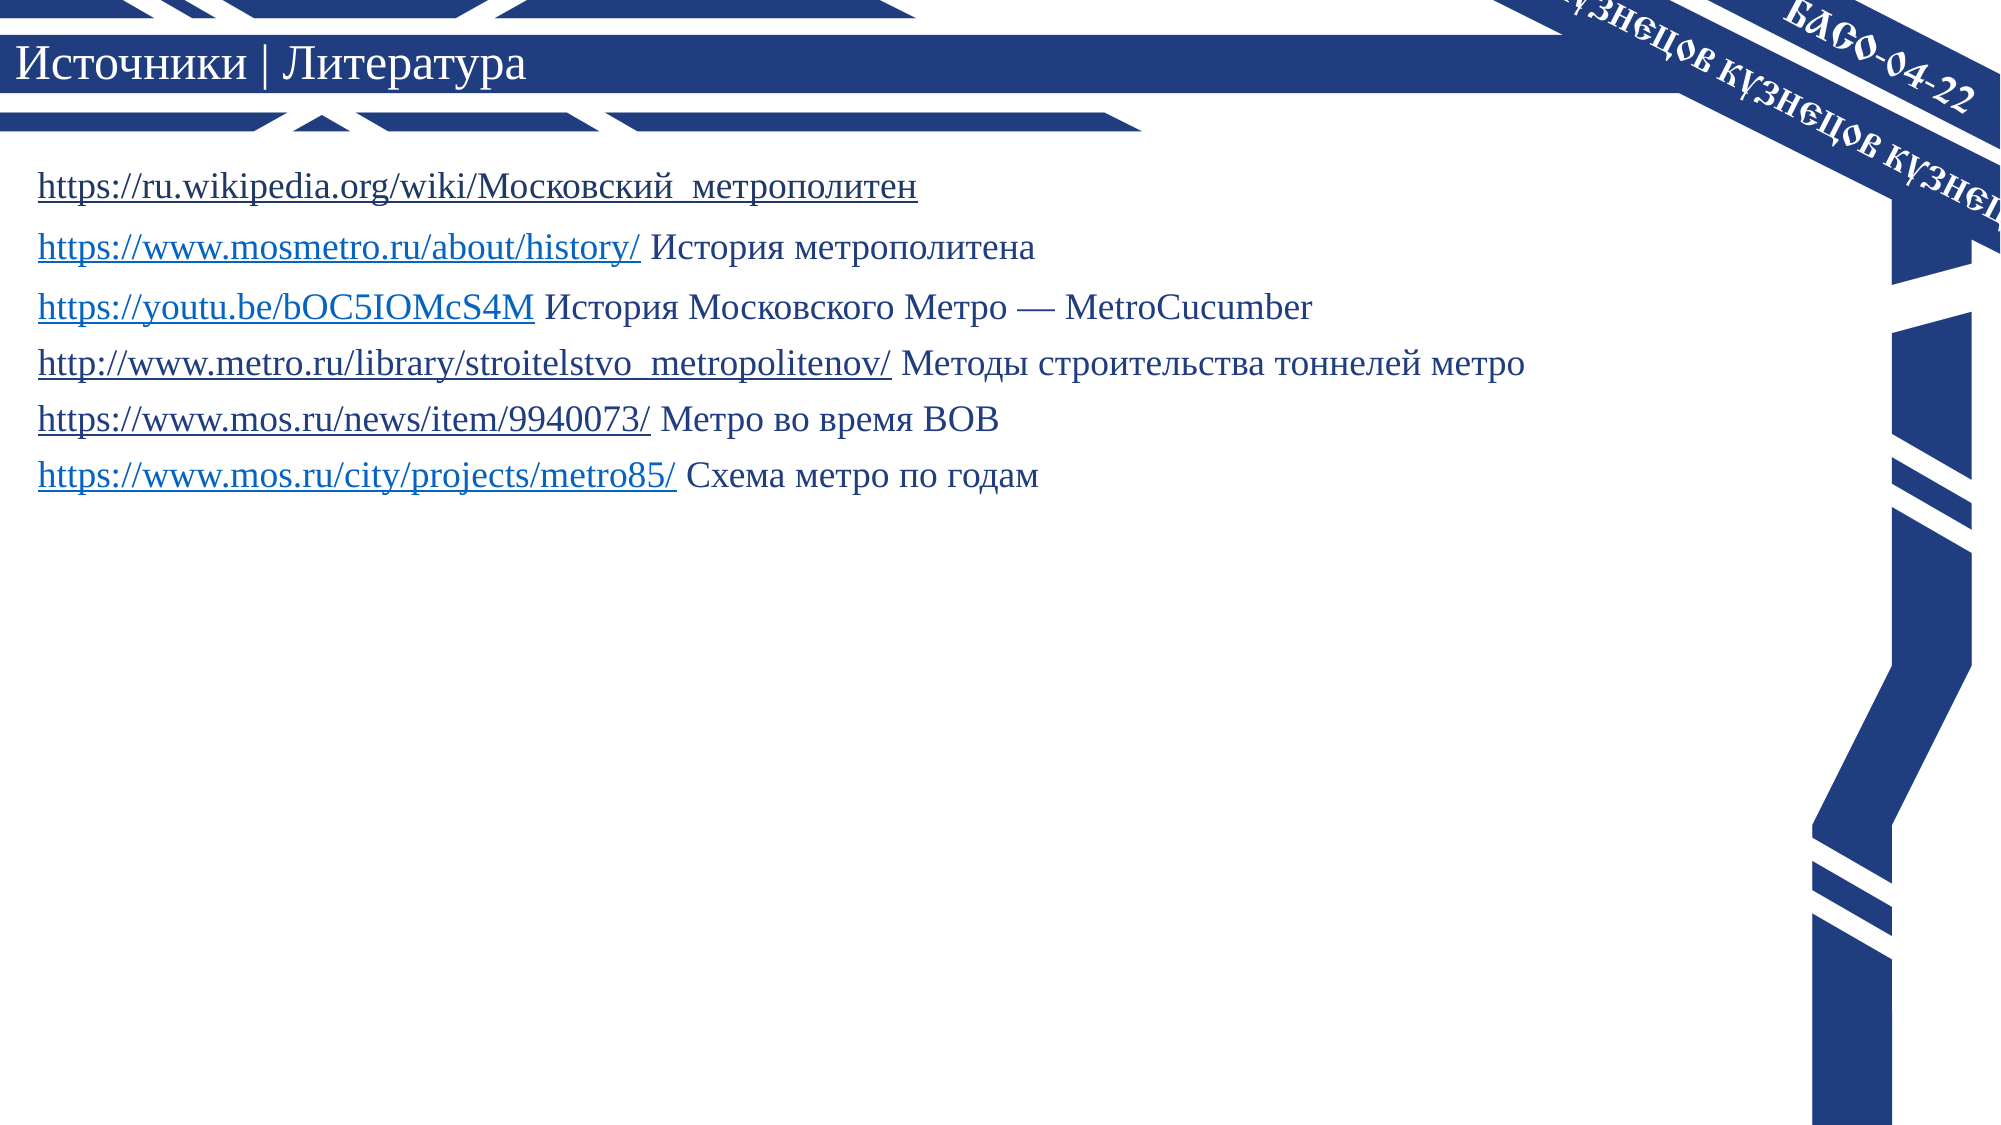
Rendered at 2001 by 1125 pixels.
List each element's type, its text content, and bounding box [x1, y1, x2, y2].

text_box Источники | Литература [0, 22, 1166, 97]
text_box https://www.mos.ru/city/projects/metro85/ Схема метро по годам [23, 442, 1399, 503]
text_box https://ru.wikipedia.org/wiki/Московский_метрополитен [23, 153, 1143, 214]
text_box http://www.metro.ru/library/stroitelstvo_metropolitenov/ Методы строительства тоннелей метро [23, 330, 1613, 391]
text_box https://youtu.be/bOC5IOMcS4M История Московского Метро — MetroCucumber [23, 274, 1690, 335]
text_box https://www.mosmetro.ru/about/history/ История метрополитена [23, 214, 1300, 274]
text_box https://www.mos.ru/news/item/9940073/ Метро во время ВОВ [23, 391, 1031, 442]
picture [0, 0, 2001, 1125]
